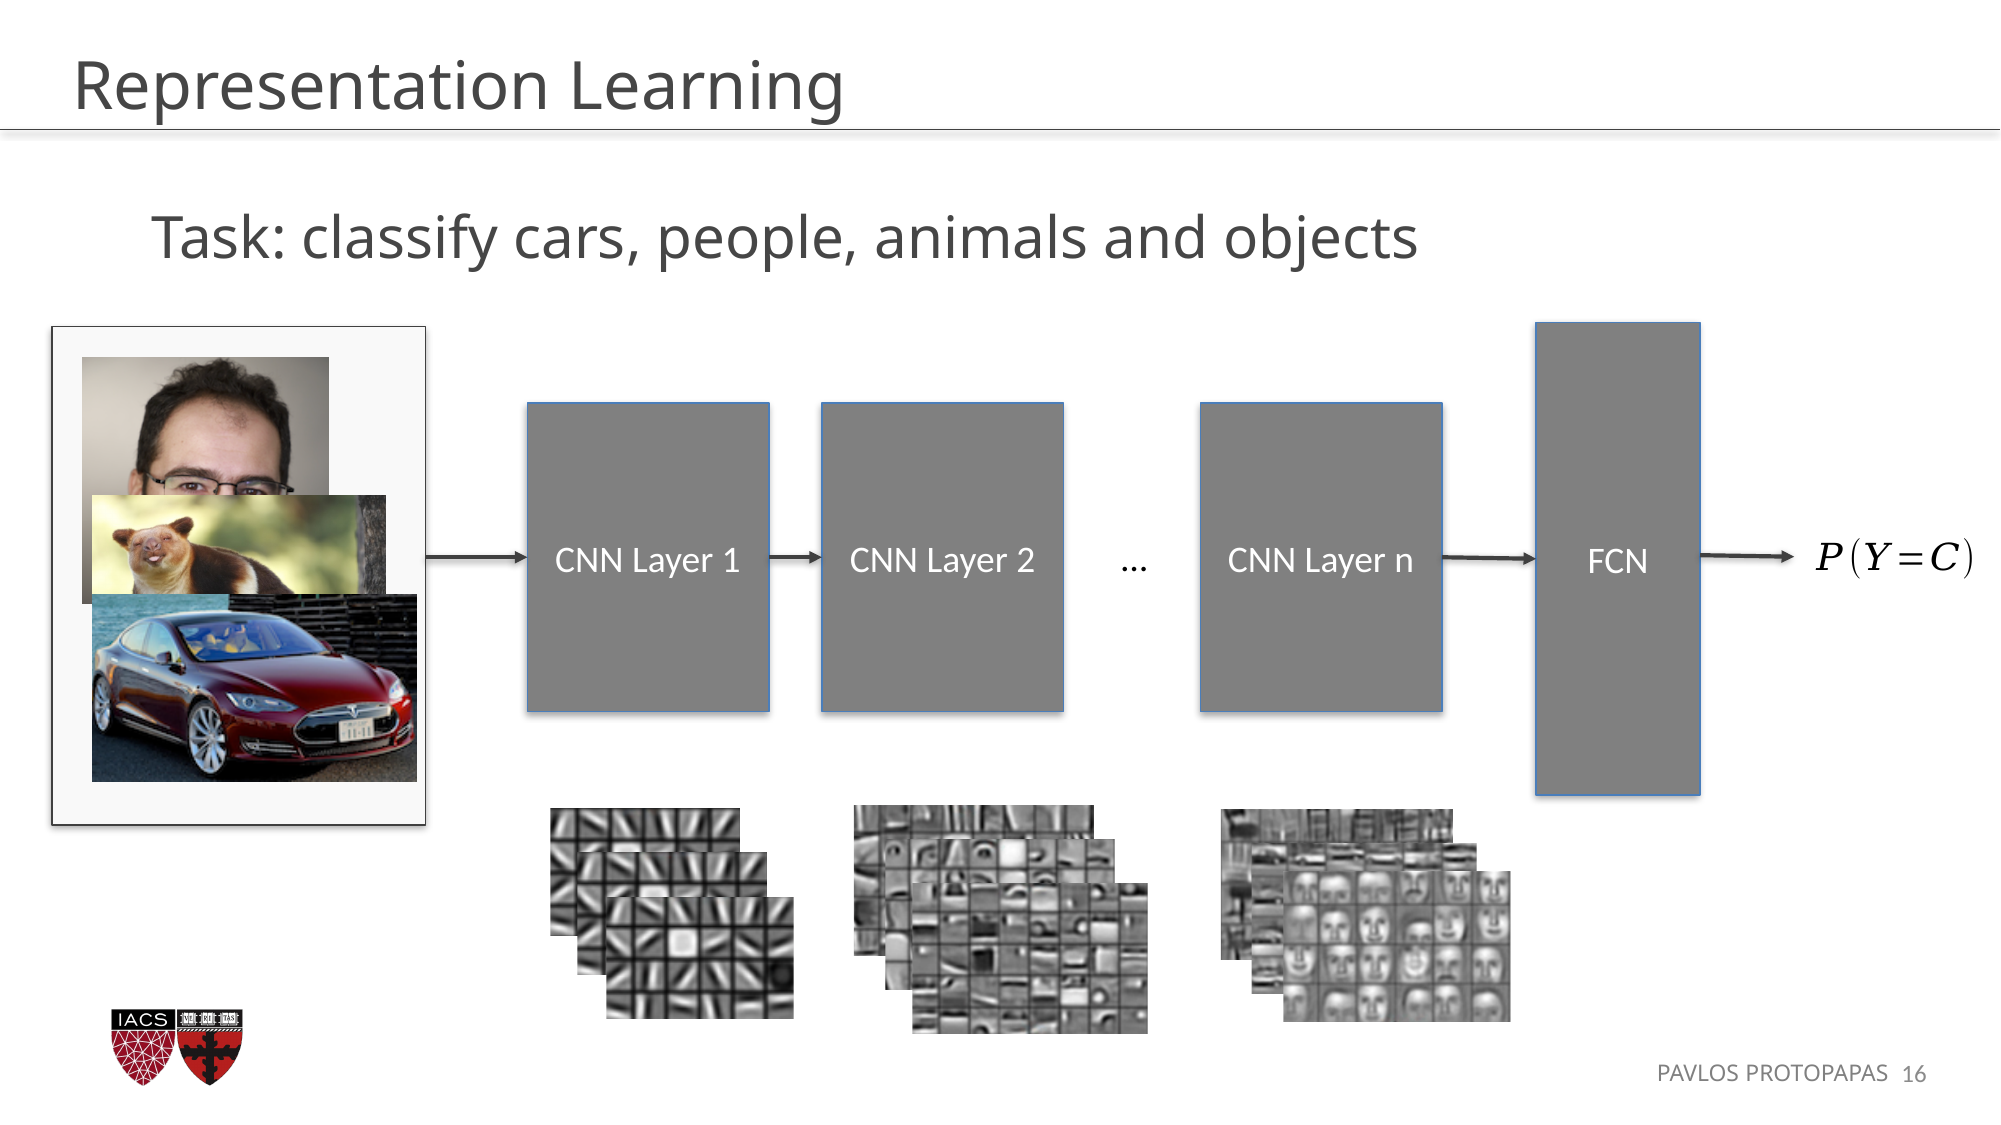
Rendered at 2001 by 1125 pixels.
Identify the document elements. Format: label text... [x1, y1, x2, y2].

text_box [1220, 809, 1511, 1022]
list Task: classify cars, people, animals and objects [136, 193, 1831, 318]
text_box FCN [1535, 322, 1701, 796]
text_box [853, 805, 1148, 1035]
text_box CNN Layer n [1200, 402, 1443, 712]
picture [109, 1009, 243, 1086]
text_box [51, 326, 426, 826]
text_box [550, 808, 795, 1019]
text_box CNN Layer 1 [527, 402, 770, 712]
slide_number 16 [1475, 1042, 1942, 1103]
picture [81, 356, 417, 782]
title Representation Learning [57, 35, 1943, 162]
text_box CNN Layer 2 [821, 402, 1064, 712]
text_box … [1106, 526, 1185, 587]
